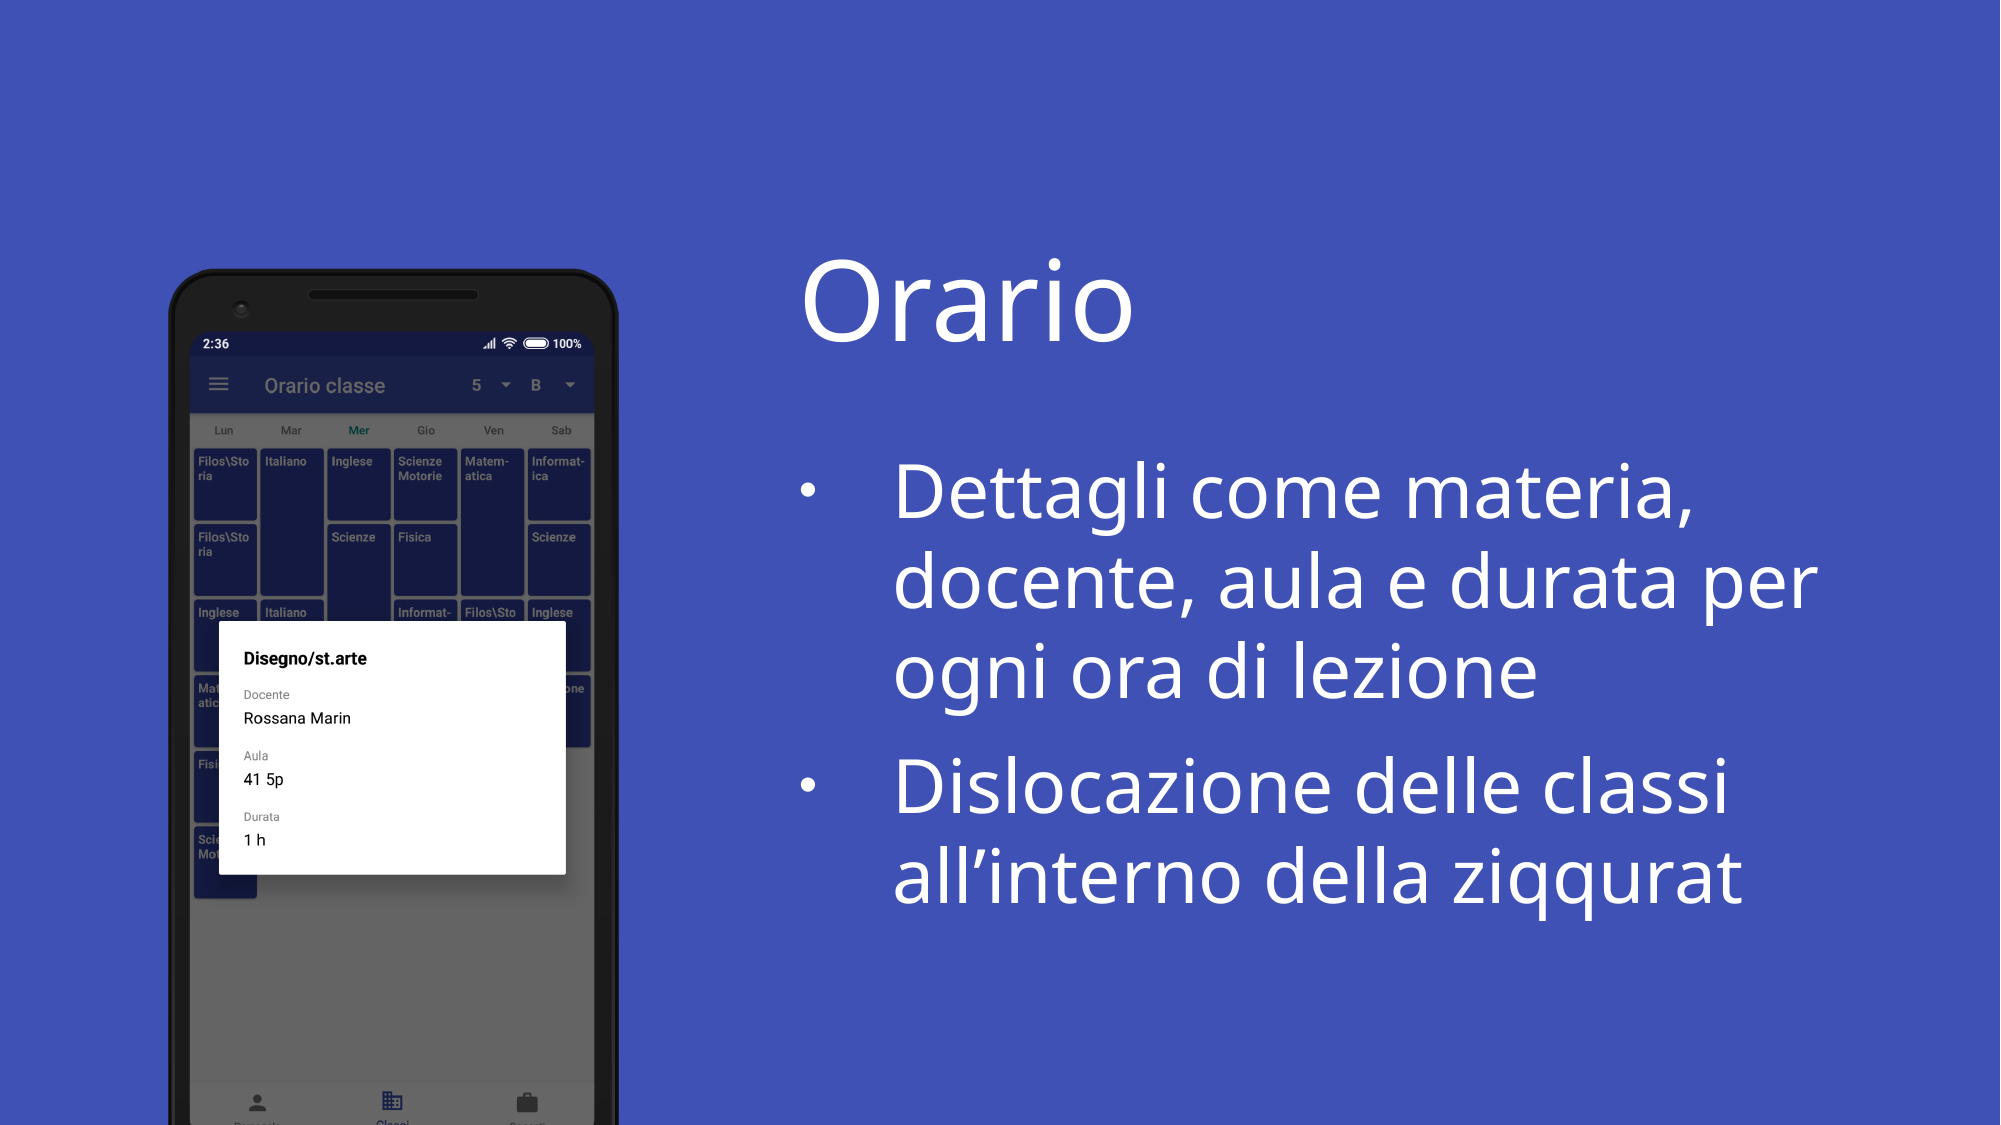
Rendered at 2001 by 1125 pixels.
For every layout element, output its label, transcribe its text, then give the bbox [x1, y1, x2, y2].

text_box Orario [785, 221, 1883, 372]
text_box Dettagli come materia, docente, aula e durata per ogni ora di lezione Dislocazione delle classi all’interno della ziqqurat [785, 436, 1883, 927]
picture [0, 101, 785, 1125]
